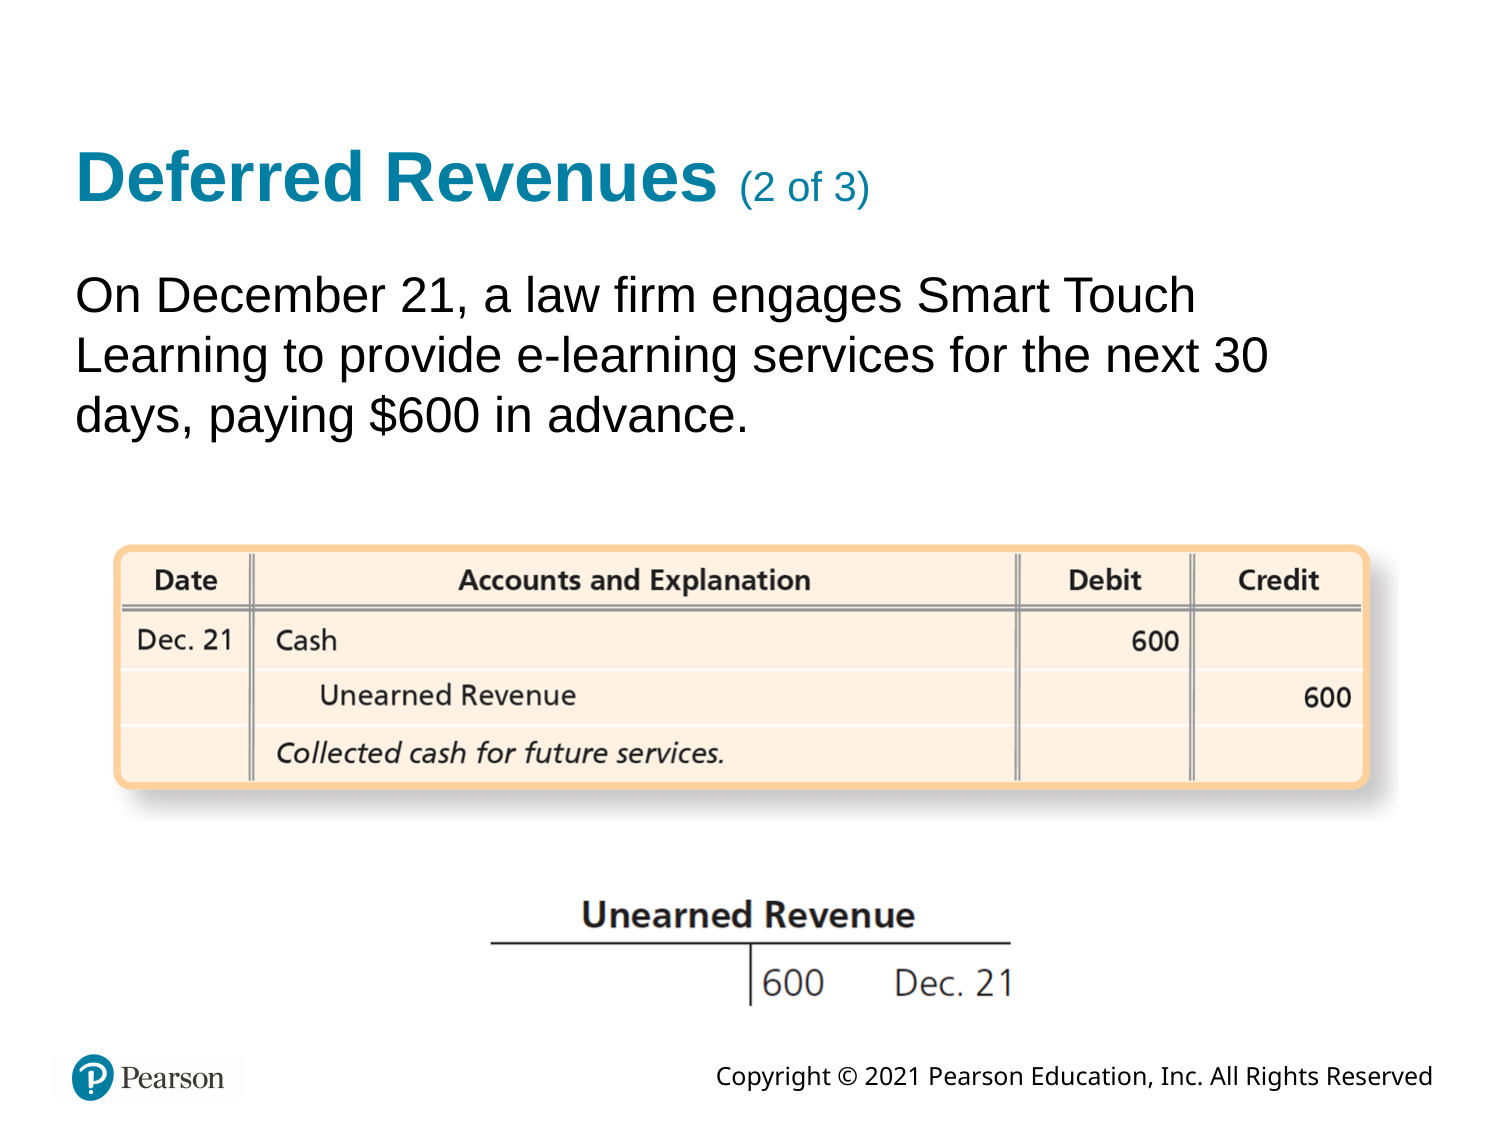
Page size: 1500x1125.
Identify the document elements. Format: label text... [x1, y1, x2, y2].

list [474, 893, 1026, 1026]
list On December 21, a law firm engages Smart Touch Learning to provide e-learning services for the next 30 days, paying $600 in advance. [75, 262, 1375, 457]
picture [51, 1053, 245, 1102]
title Deferred Revenues (2 of 3) [75, 35, 1425, 216]
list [100, 529, 1400, 821]
